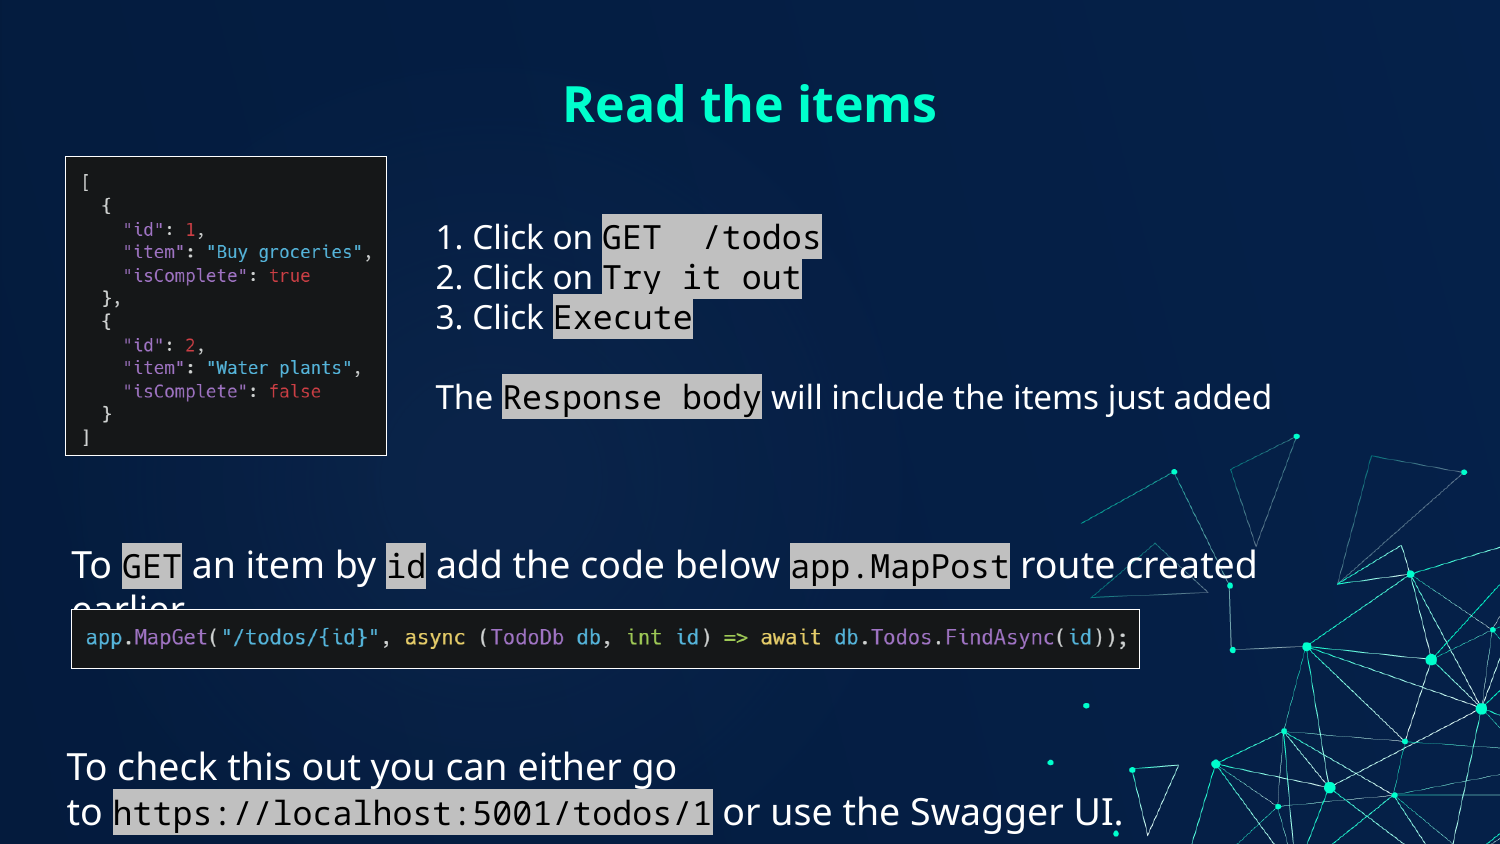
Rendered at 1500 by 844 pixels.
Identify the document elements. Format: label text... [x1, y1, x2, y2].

picture [0, 0, 1500, 844]
text_box 1. Click on GET /todos 2. Click on Try it out 3. Click Execute The Response body will include the items just added [420, 201, 1333, 437]
text_box To check this out you can either go to https://localhost:5001/todos/1 or use the Swagger UI. [51, 727, 1227, 804]
text_box To GET an item by id add the code below app.MapPost route created earlier [56, 526, 1304, 603]
title Read the items [322, 57, 1178, 214]
